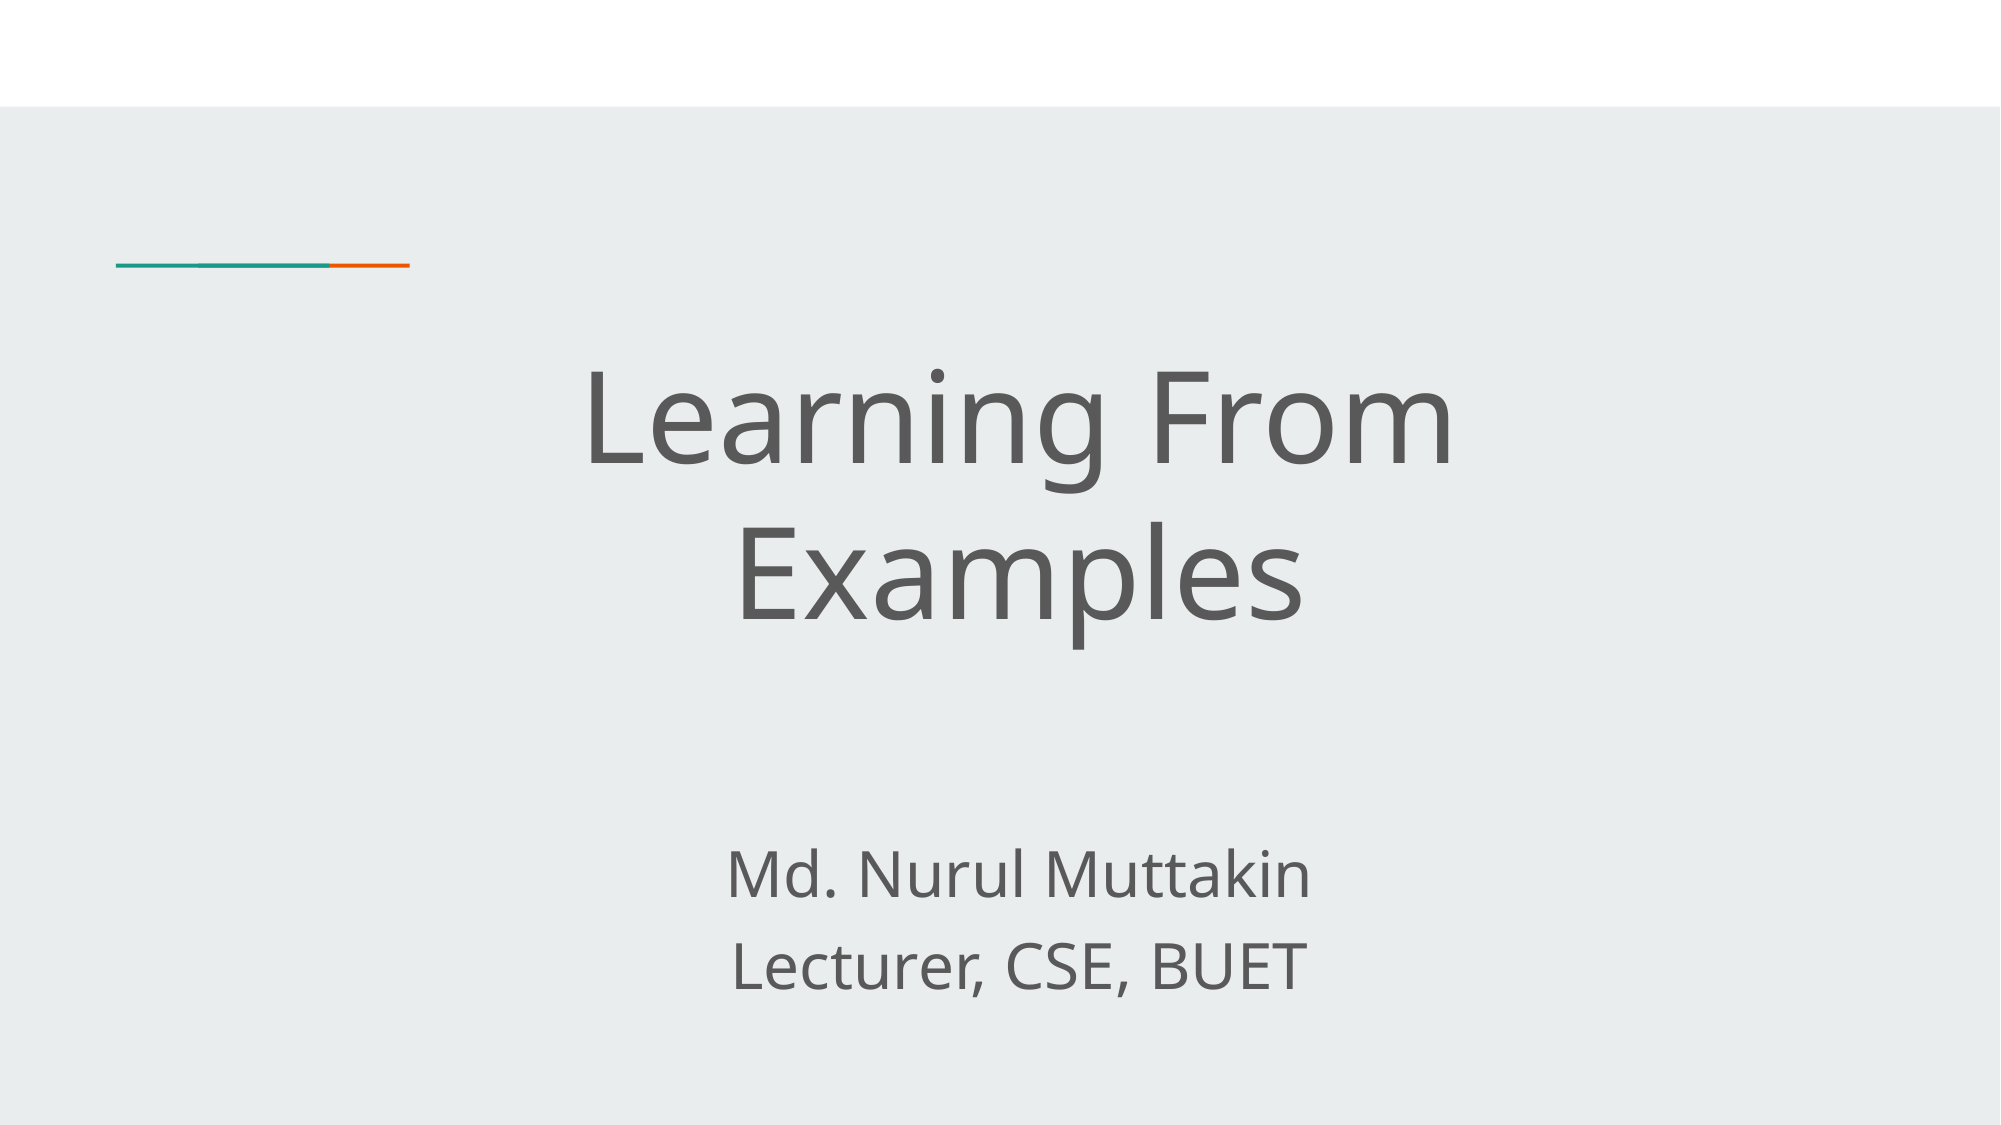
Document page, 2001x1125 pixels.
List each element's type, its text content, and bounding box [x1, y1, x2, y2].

subtitle Learning From Examples Md. Nurul Muttakin Lecturer, CSE, BUET [269, 330, 1770, 1017]
